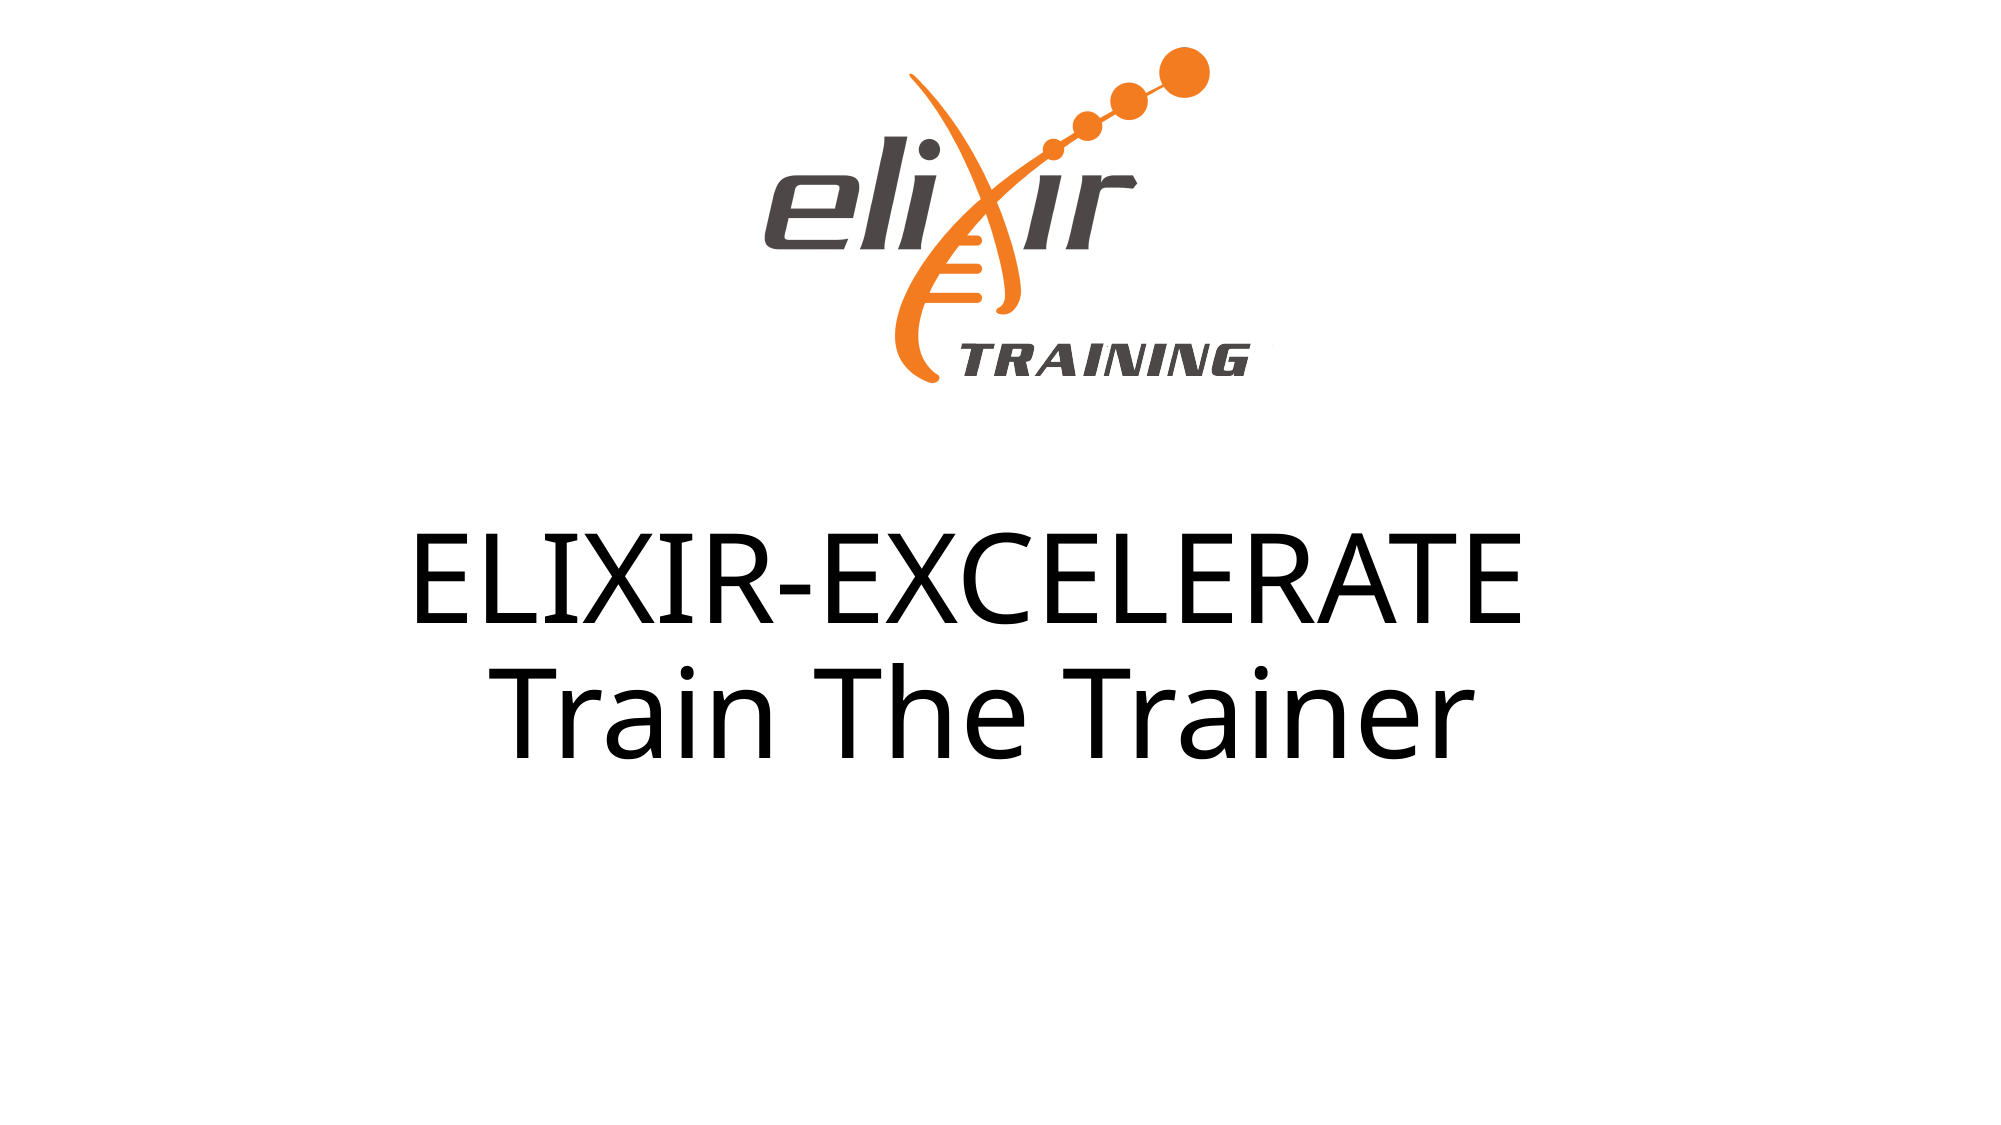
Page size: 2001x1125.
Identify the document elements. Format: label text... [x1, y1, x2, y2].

picture [764, 41, 1300, 445]
title ELIXIR-EXCELERATE Train The Trainer [233, 401, 1734, 794]
